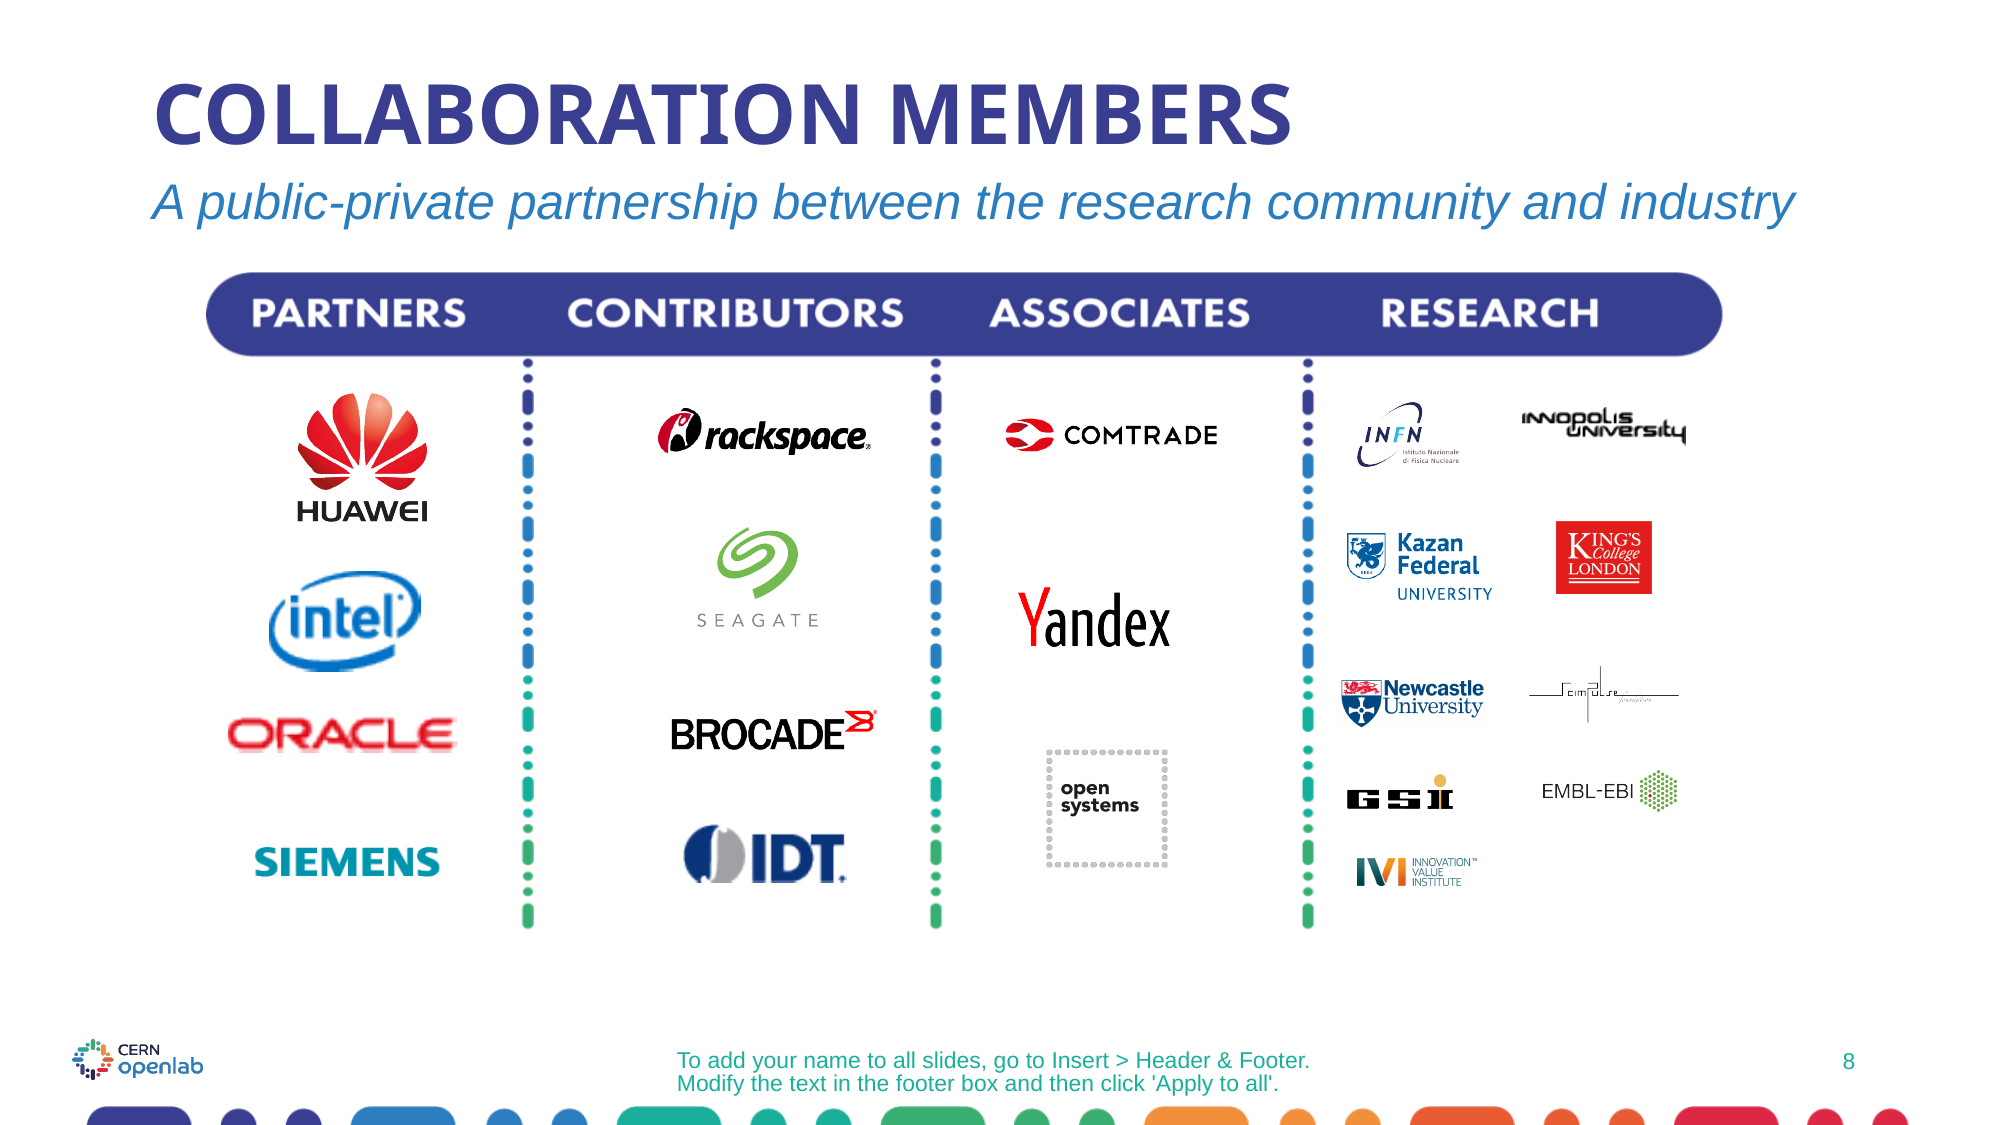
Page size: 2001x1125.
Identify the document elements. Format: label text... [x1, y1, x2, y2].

picture [72, 1039, 203, 1080]
picture [206, 272, 1732, 984]
list A public-private partnership between the research community and industry [137, 168, 1863, 254]
title COLLABORATION MEMBERS [137, 72, 1863, 163]
footer To add your name to all slides, go to Insert > Header & Footer. Modify the text in the footer box and then click 'Apply to all'. [661, 1029, 1337, 1090]
